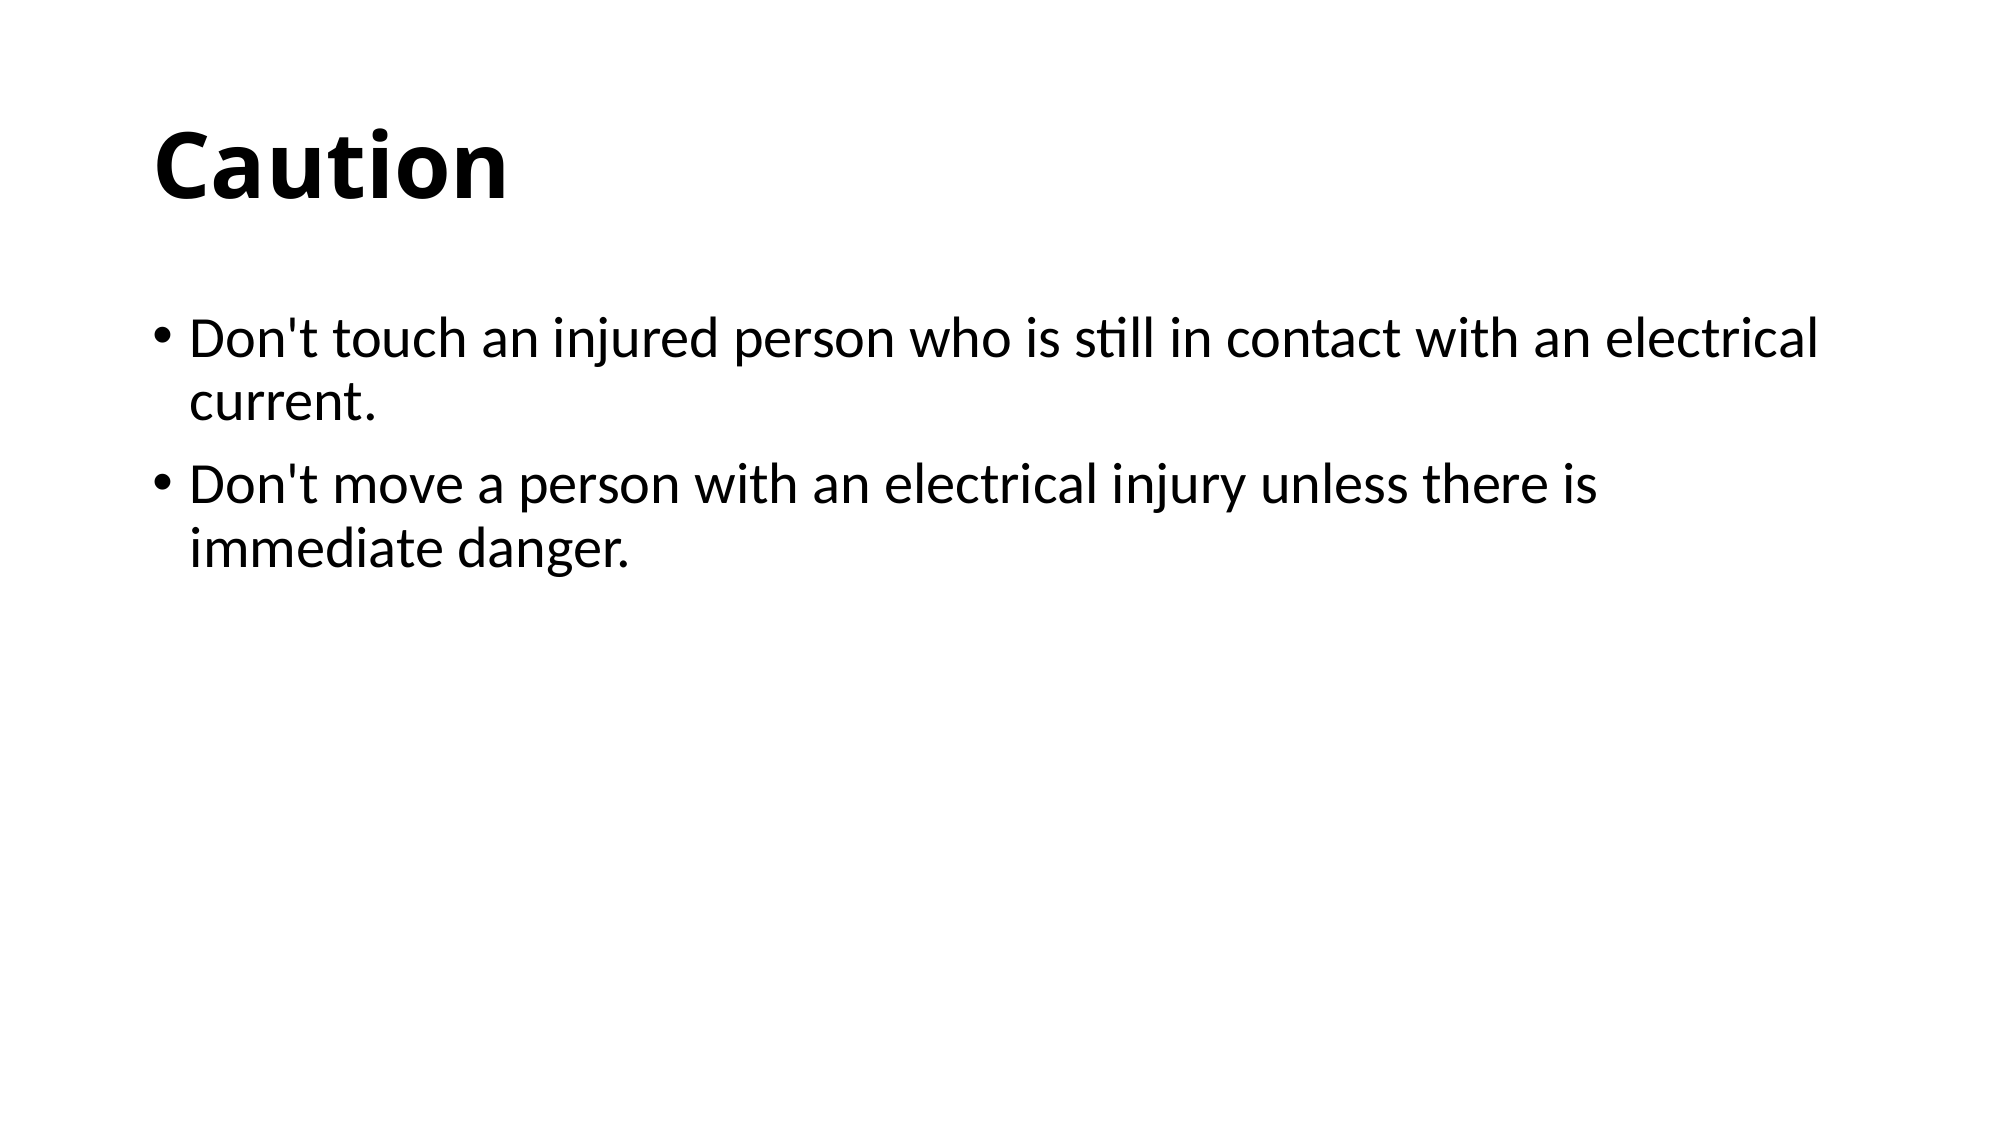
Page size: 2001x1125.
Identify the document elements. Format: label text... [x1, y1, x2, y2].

list Don't touch an injured person who is still in contact with an electrical current. Don't move a person with an electrical injury unless there is immediate danger. [137, 299, 1863, 1014]
title Caution [137, 59, 1863, 278]
